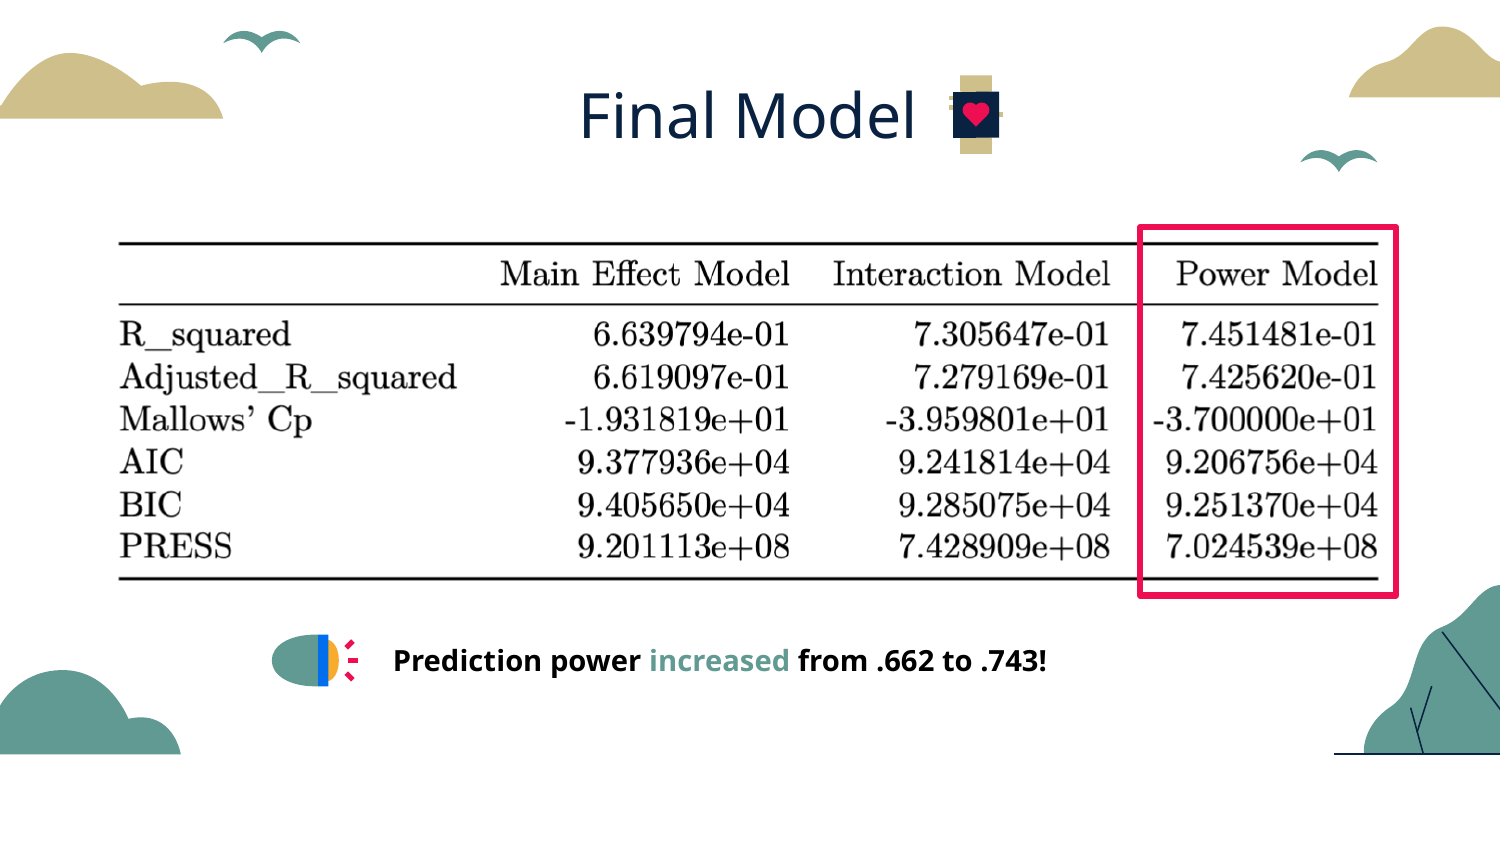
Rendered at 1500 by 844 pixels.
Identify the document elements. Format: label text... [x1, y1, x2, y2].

title Final Model [116, 61, 1380, 140]
picture [103, 225, 1397, 595]
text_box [271, 634, 359, 687]
text_box Prediction power increased from .662 to .743! [377, 627, 1247, 693]
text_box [948, 75, 1004, 154]
